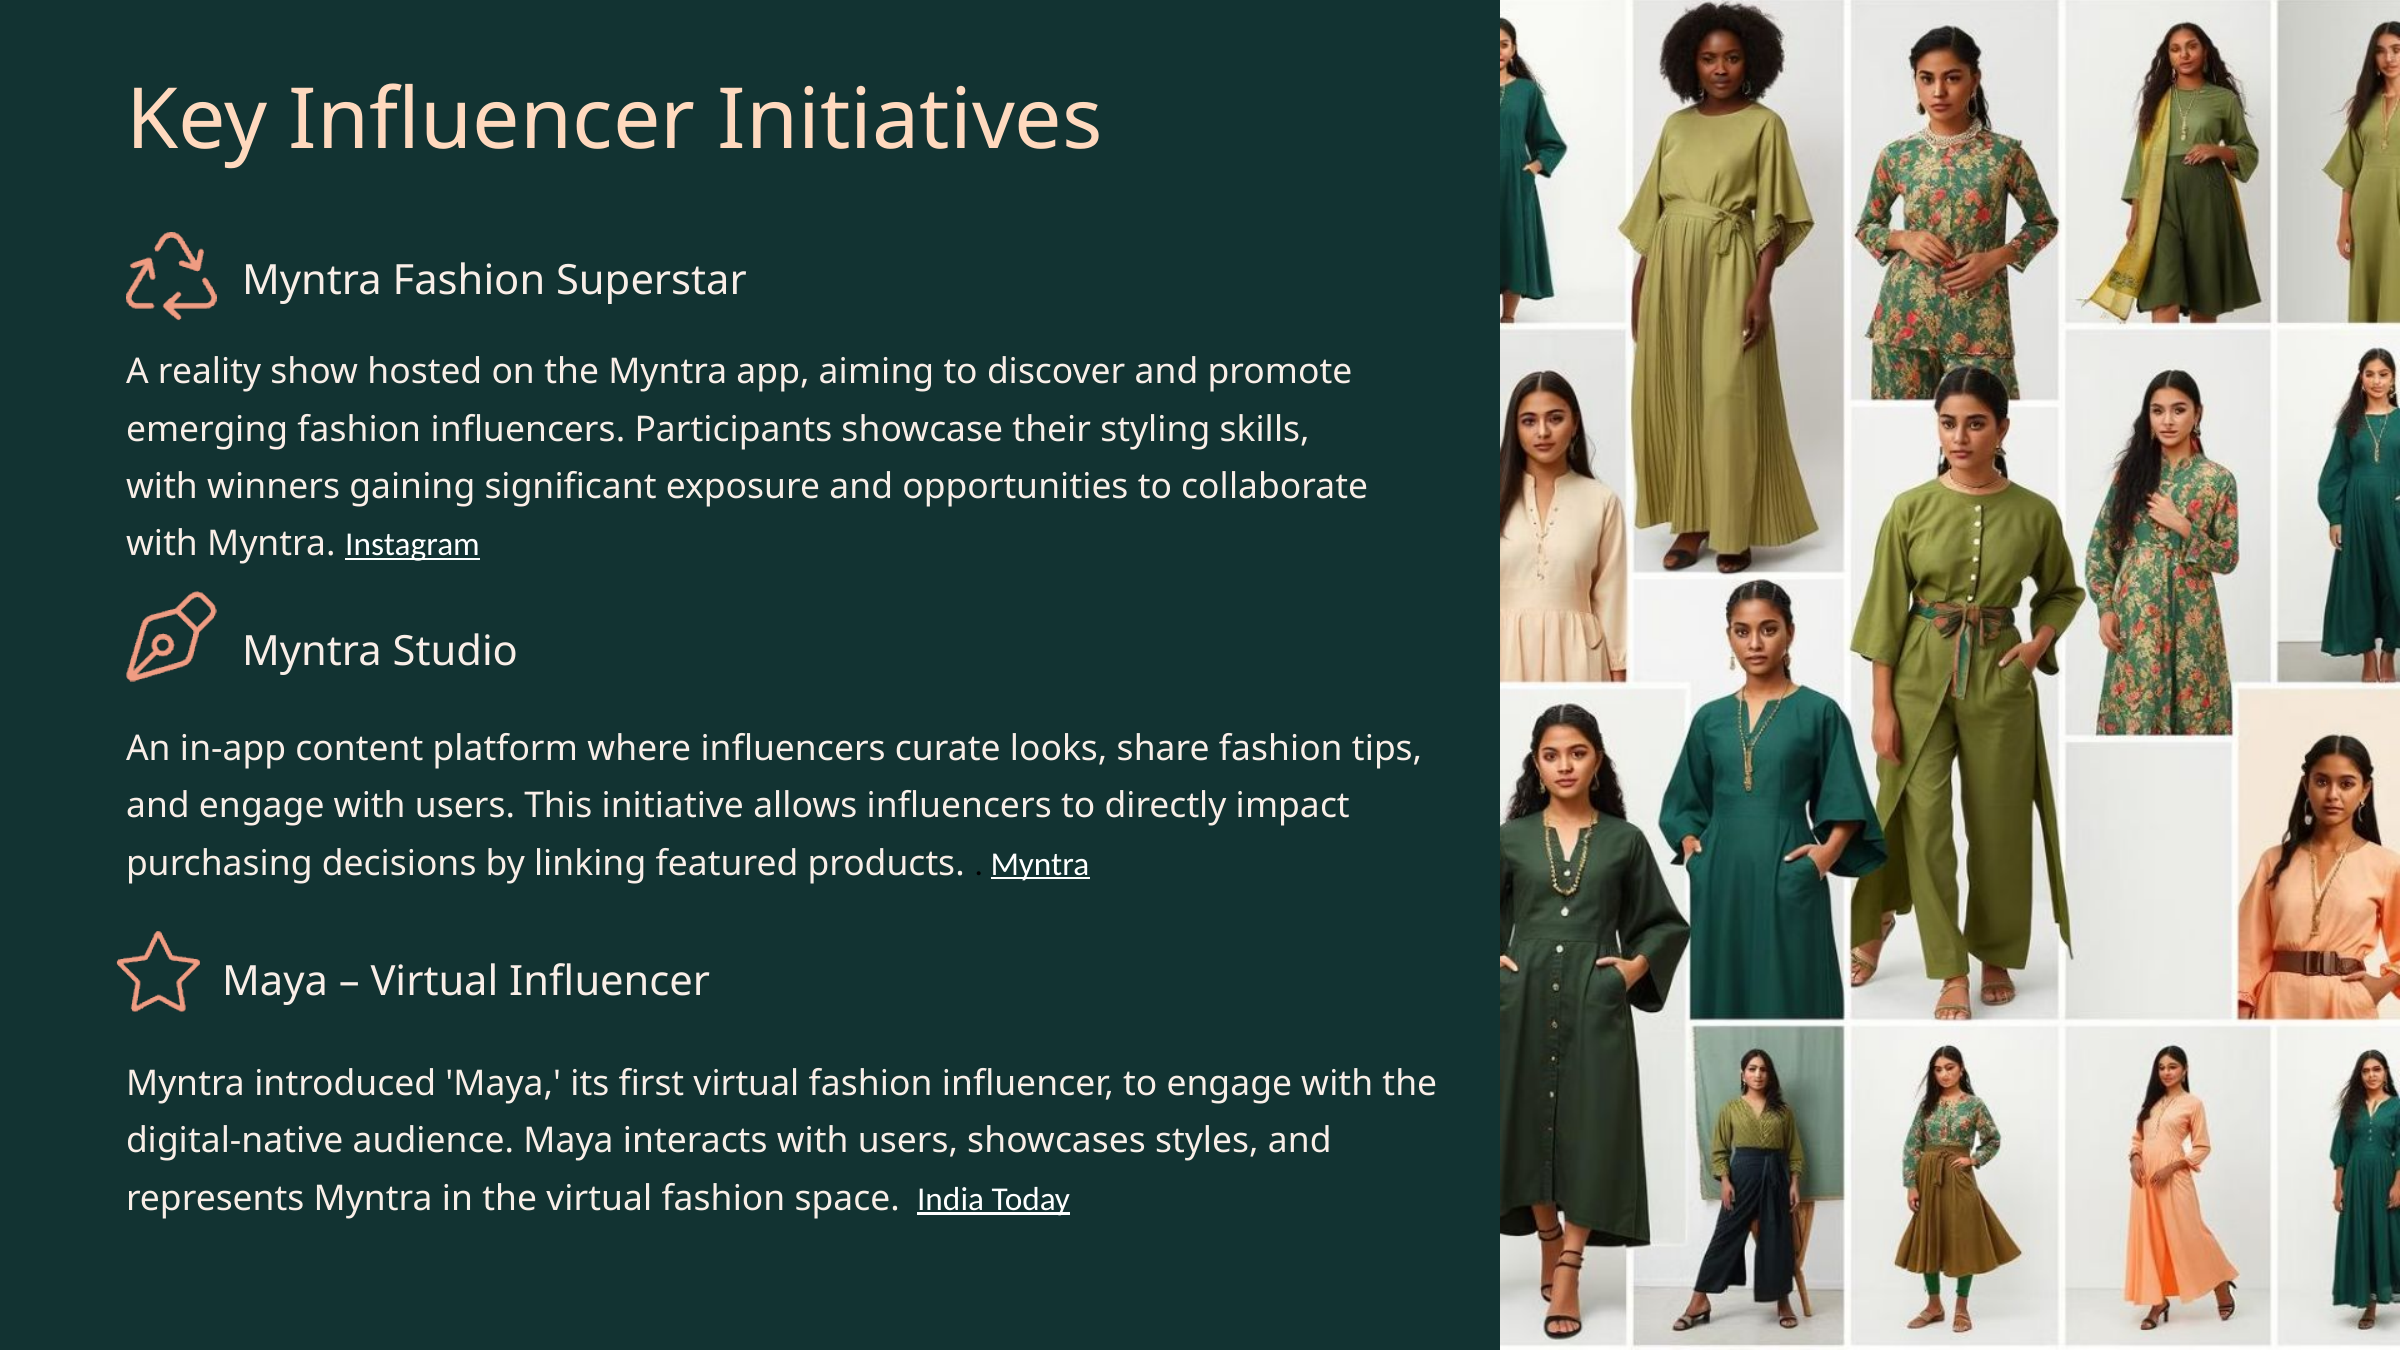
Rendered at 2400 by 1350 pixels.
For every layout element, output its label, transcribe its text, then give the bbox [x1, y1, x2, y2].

text_box Myntra introduced 'Maya,' its first virtual fashion influencer, to engage with the digital-native audience. Maya interacts with users, showcases styles, and represents Myntra in the virtual fashion space. India Today [126, 1045, 1374, 1251]
picture [126, 232, 217, 323]
text_box An in-app content platform where influencers curate looks, share fashion tips, and engage with users. This initiative allows influencers to directly impact purchasing decisions by linking featured products. . Myntra [126, 710, 1374, 885]
text_box A reality show hosted on the Myntra app, aiming to discover and promote emerging fashion influencers. Participants showcase their styling skills, with winners gaining significant exposure and opportunities to collaborate with Myntra. Instagram [126, 333, 1393, 557]
text_box Key Influencer Initiatives [126, 60, 1090, 167]
picture [113, 926, 204, 1017]
text_box Myntra Fashion Superstar [242, 251, 667, 305]
picture [1499, 0, 2400, 1350]
picture [126, 591, 217, 682]
text_box Maya – Virtual Influencer [222, 951, 647, 1005]
text_box Myntra Studio [242, 621, 667, 675]
